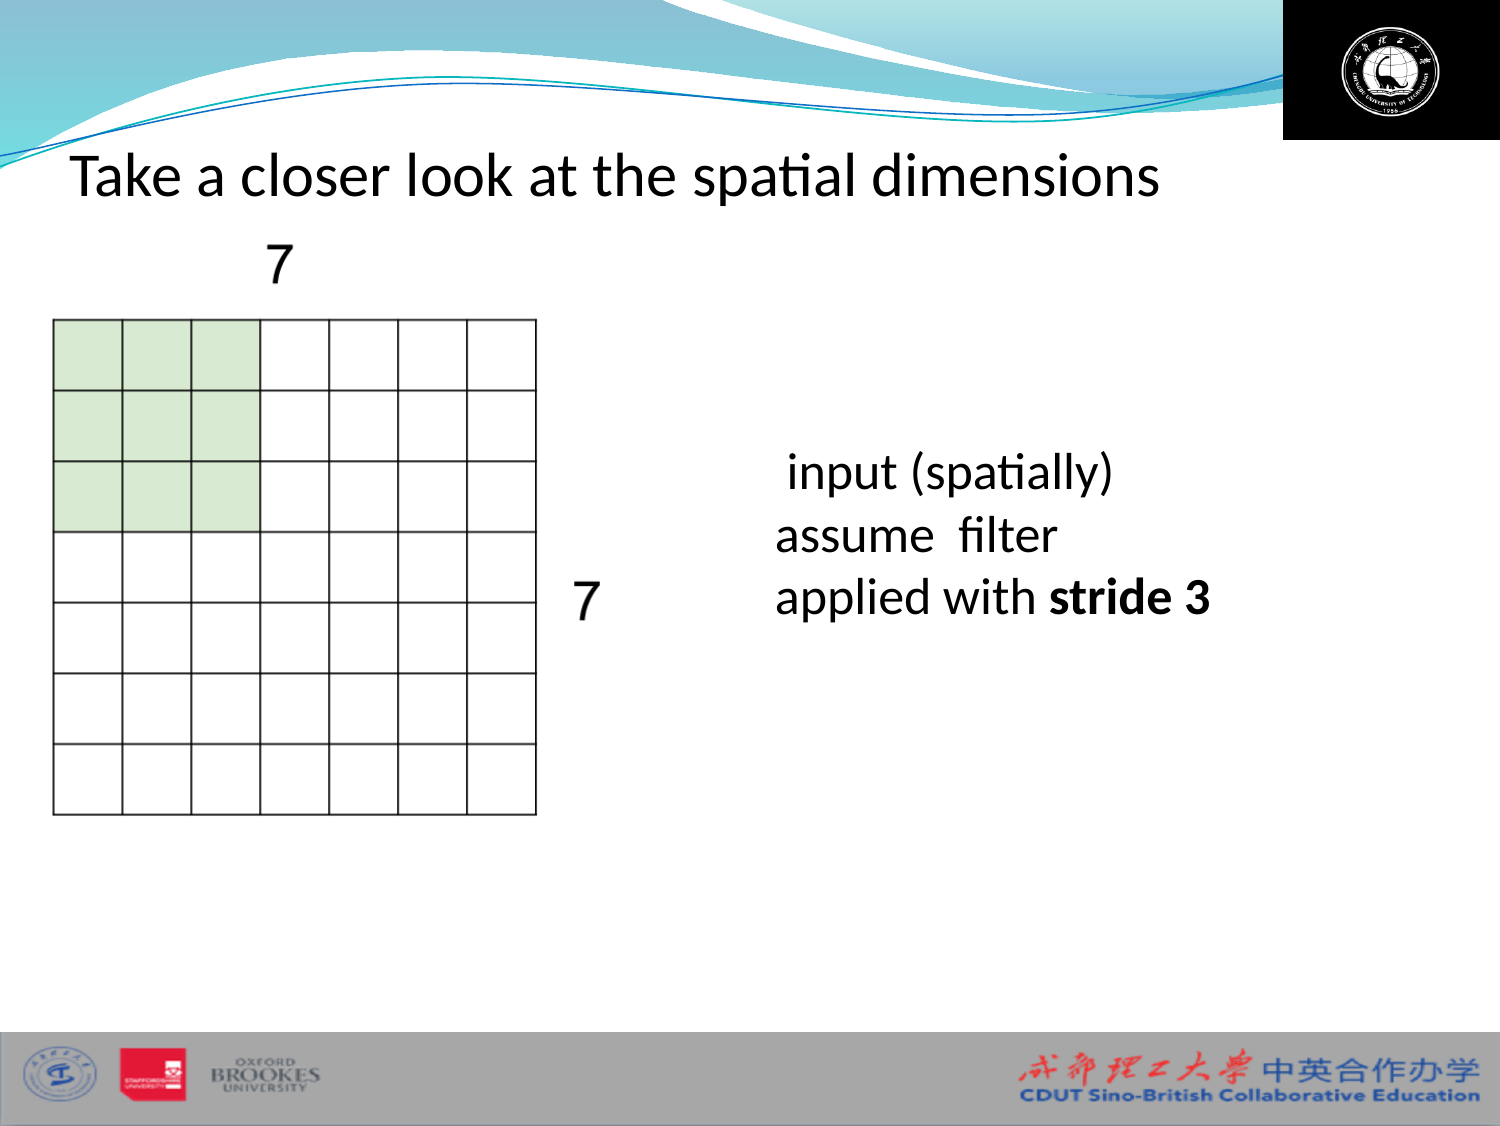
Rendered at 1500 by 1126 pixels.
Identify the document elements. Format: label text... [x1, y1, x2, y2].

picture [32, 237, 606, 830]
picture [1283, 0, 1500, 140]
text_box Take a closer look at the spatial dimensions [69, 133, 1150, 213]
picture [0, 1031, 1500, 1126]
